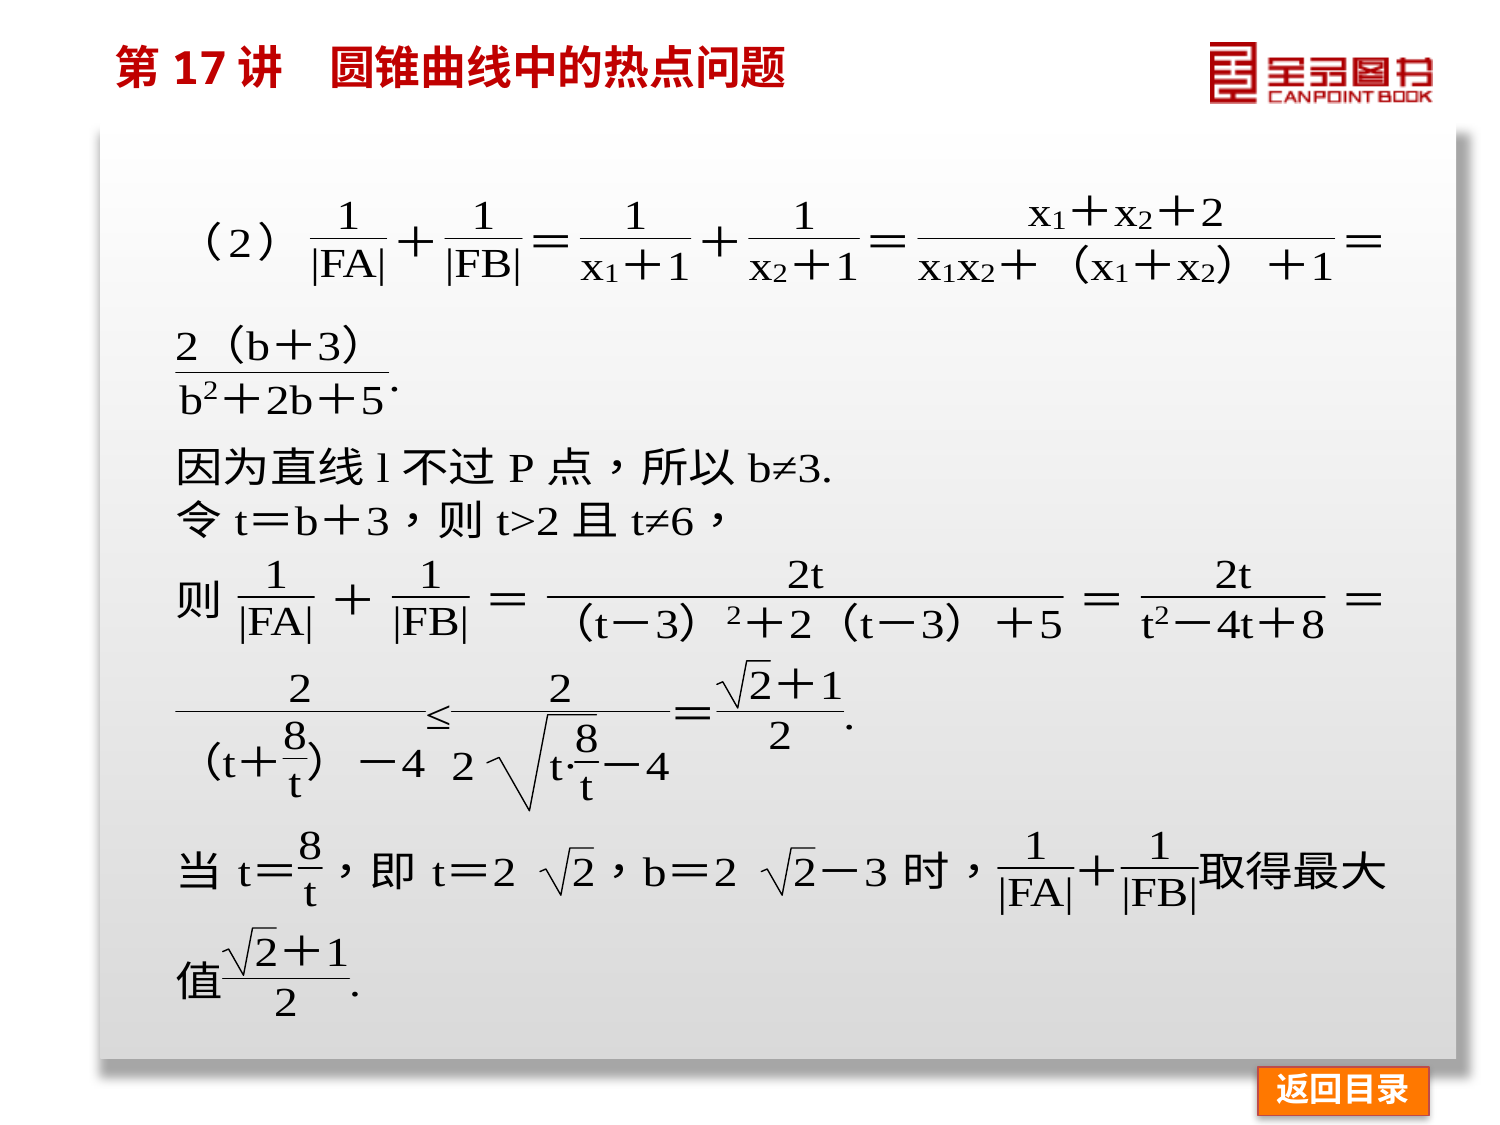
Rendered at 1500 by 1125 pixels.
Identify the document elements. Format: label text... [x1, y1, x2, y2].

text_box 返回目录 [1257, 1066, 1430, 1116]
text_box [112, 148, 1412, 1035]
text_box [174, 172, 1388, 1057]
text_box 第17讲 圆锥曲线中的热点问题 [100, 27, 1199, 106]
picture [1210, 42, 1433, 104]
